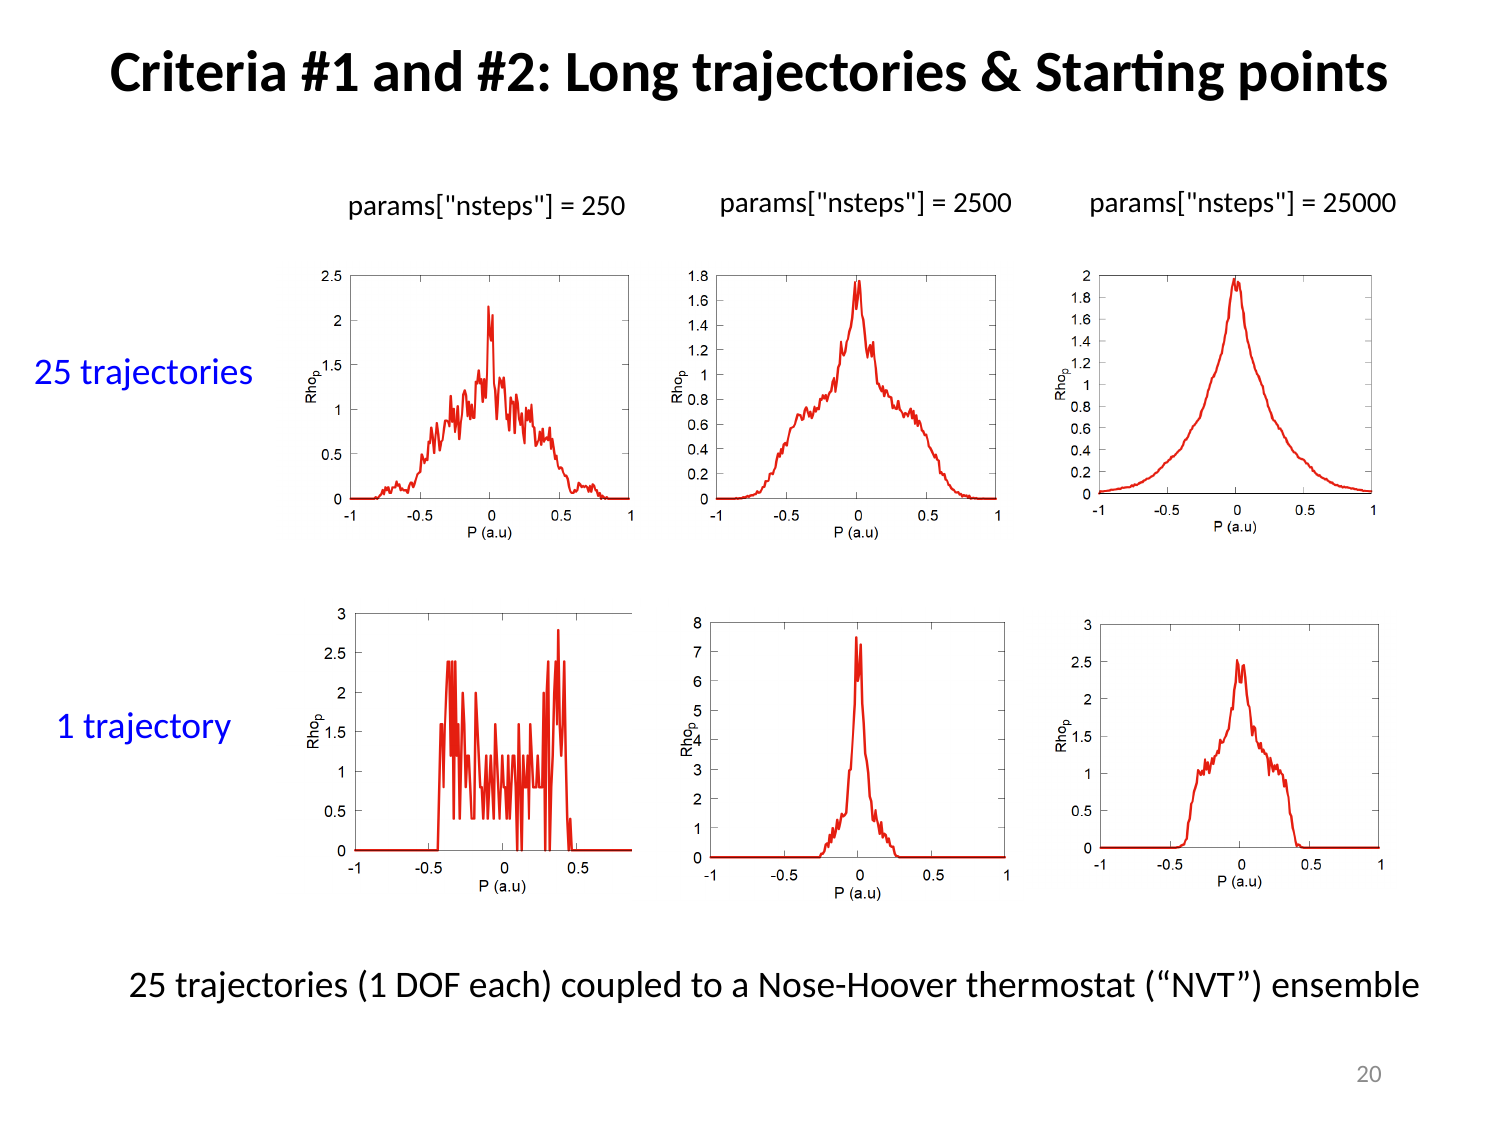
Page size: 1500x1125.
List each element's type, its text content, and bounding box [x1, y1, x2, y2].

text_box 25 trajectories (1 DOF each) coupled to a Nose-Hoover thermostat (“NVT”) ensemble [113, 953, 1437, 1013]
slide_number 20 [1059, 1042, 1397, 1103]
picture [1025, 261, 1389, 534]
picture [276, 261, 1014, 540]
picture [276, 598, 1024, 901]
text_box params["nsteps"] = 2500 [704, 175, 1028, 226]
text_box params["nsteps"] = 250 [333, 179, 641, 229]
text_box 25 trajectories [19, 339, 269, 400]
text_box params["nsteps"] = 25000 [1074, 175, 1412, 226]
text_box 1 trajectory [40, 693, 247, 754]
picture [1025, 610, 1397, 889]
text_box Criteria #1 and #2: Long trajectories & Starting points [95, 25, 1405, 111]
